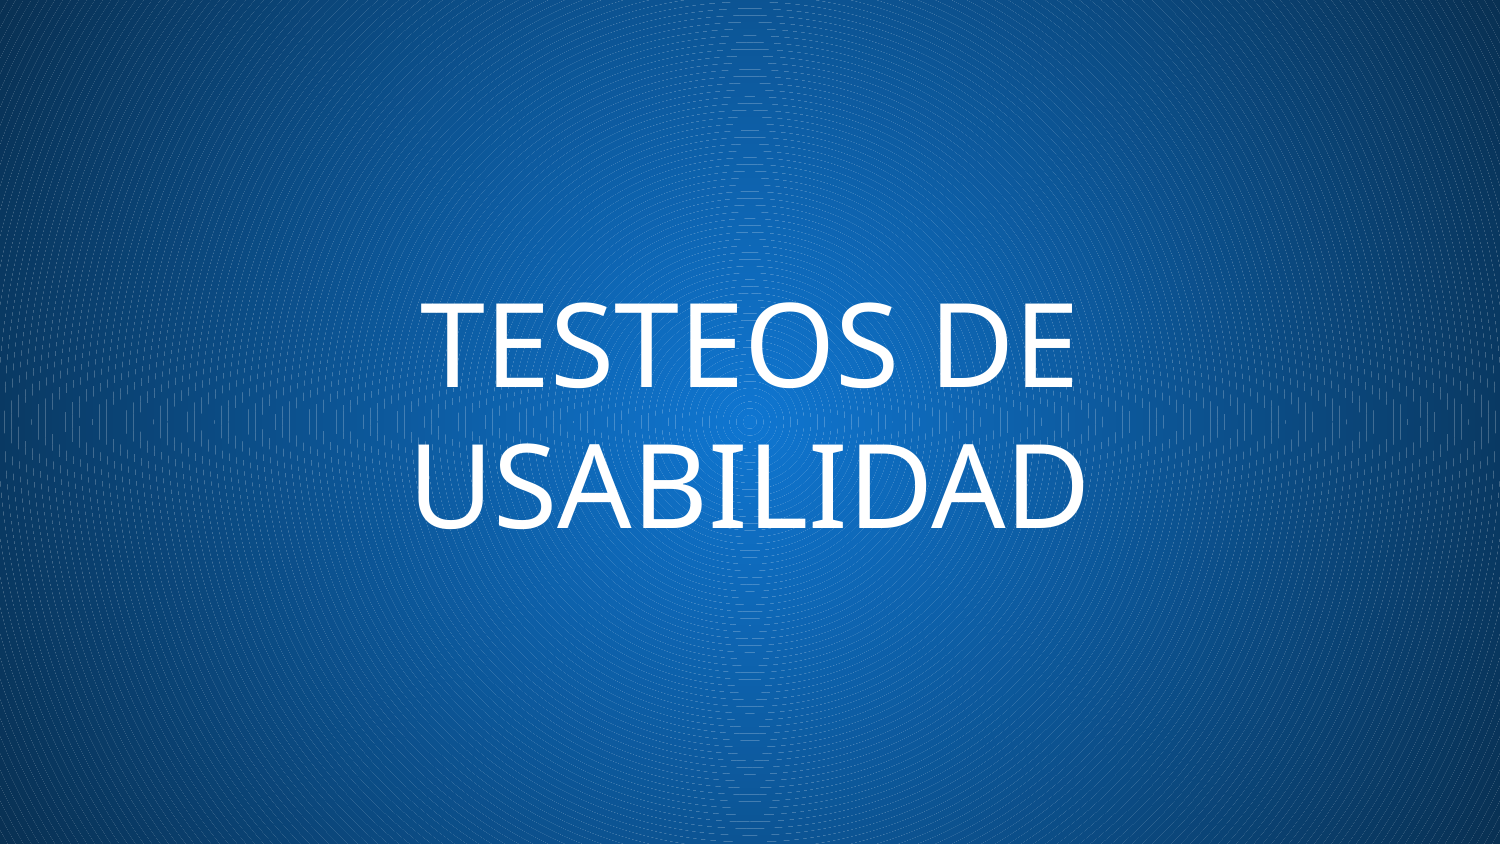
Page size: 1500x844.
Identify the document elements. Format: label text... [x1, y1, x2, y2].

title TESTEOS DE USABILIDAD [84, 256, 1416, 390]
